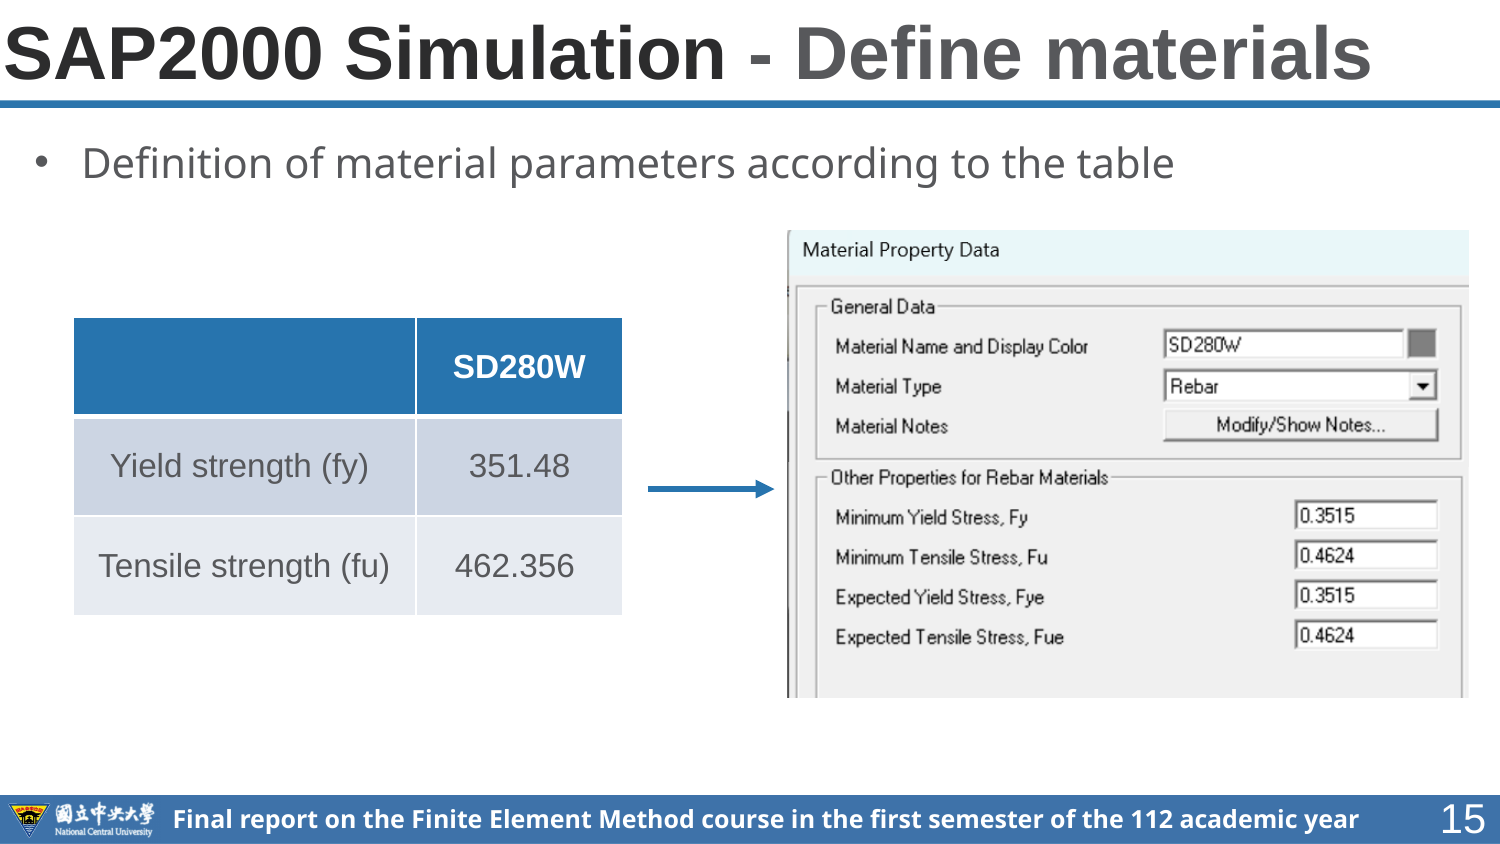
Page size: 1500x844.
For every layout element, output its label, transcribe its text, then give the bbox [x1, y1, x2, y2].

table_header SD280W [417, 318, 622, 414]
table_cell 351.48 [417, 419, 622, 515]
text_box Definition of material parameters according to the table [19, 129, 1419, 194]
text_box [786, 230, 1469, 698]
table_header [74, 318, 415, 414]
table_cell 462.356 [417, 517, 622, 615]
table_cell Tensile strength (fu) [74, 517, 415, 615]
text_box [0, 790, 1500, 844]
text_box SAP2000 Simulation - Define materials [3, 14, 1392, 96]
table_cell Yield strength (fy) [74, 419, 415, 515]
